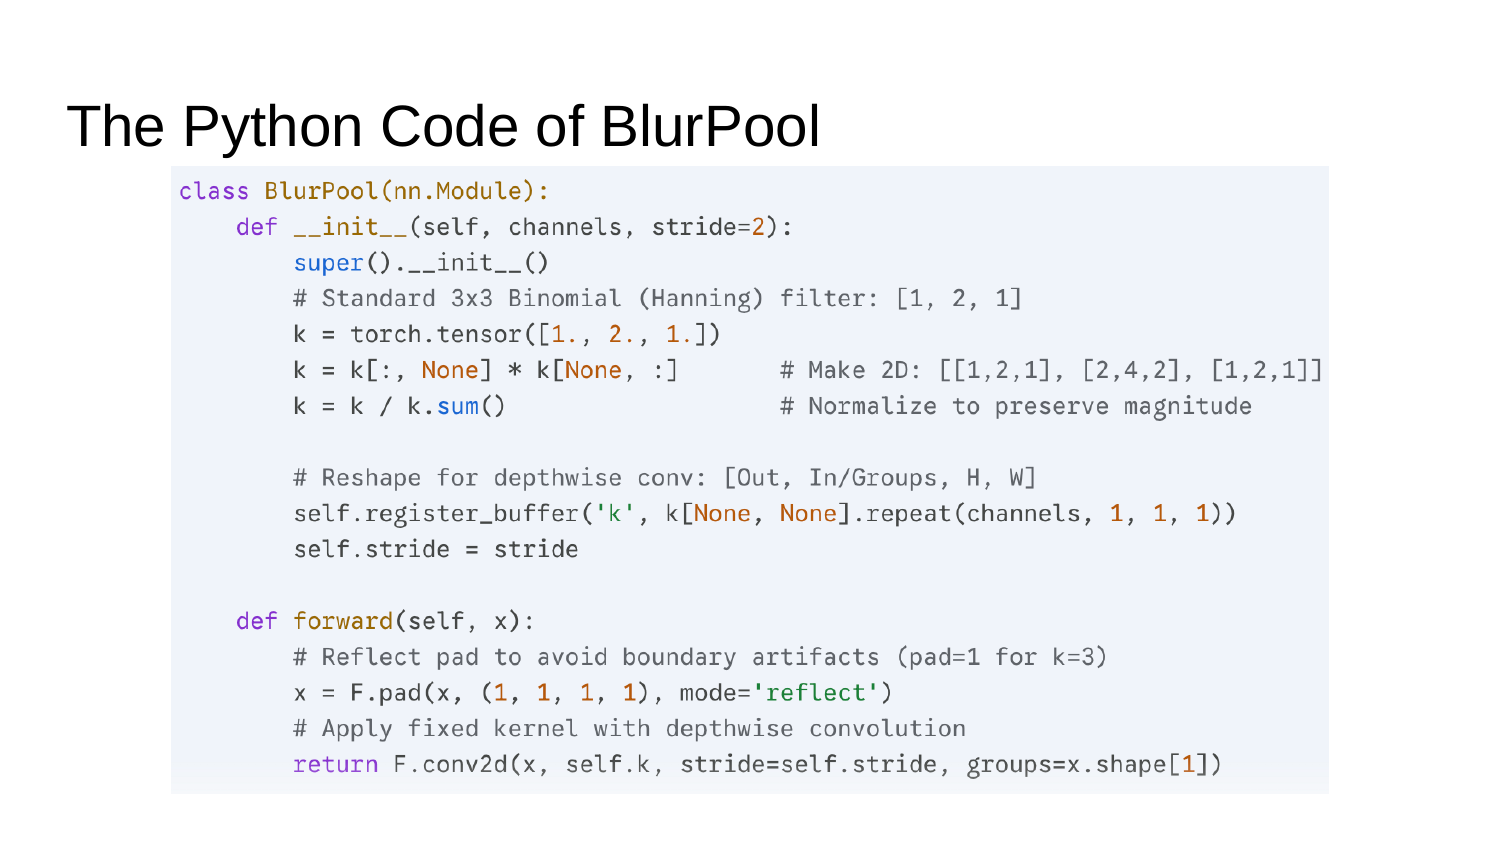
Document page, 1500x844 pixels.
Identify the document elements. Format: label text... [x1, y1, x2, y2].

picture [171, 166, 1329, 794]
title The Python Code of BlurPool [51, 72, 1449, 167]
